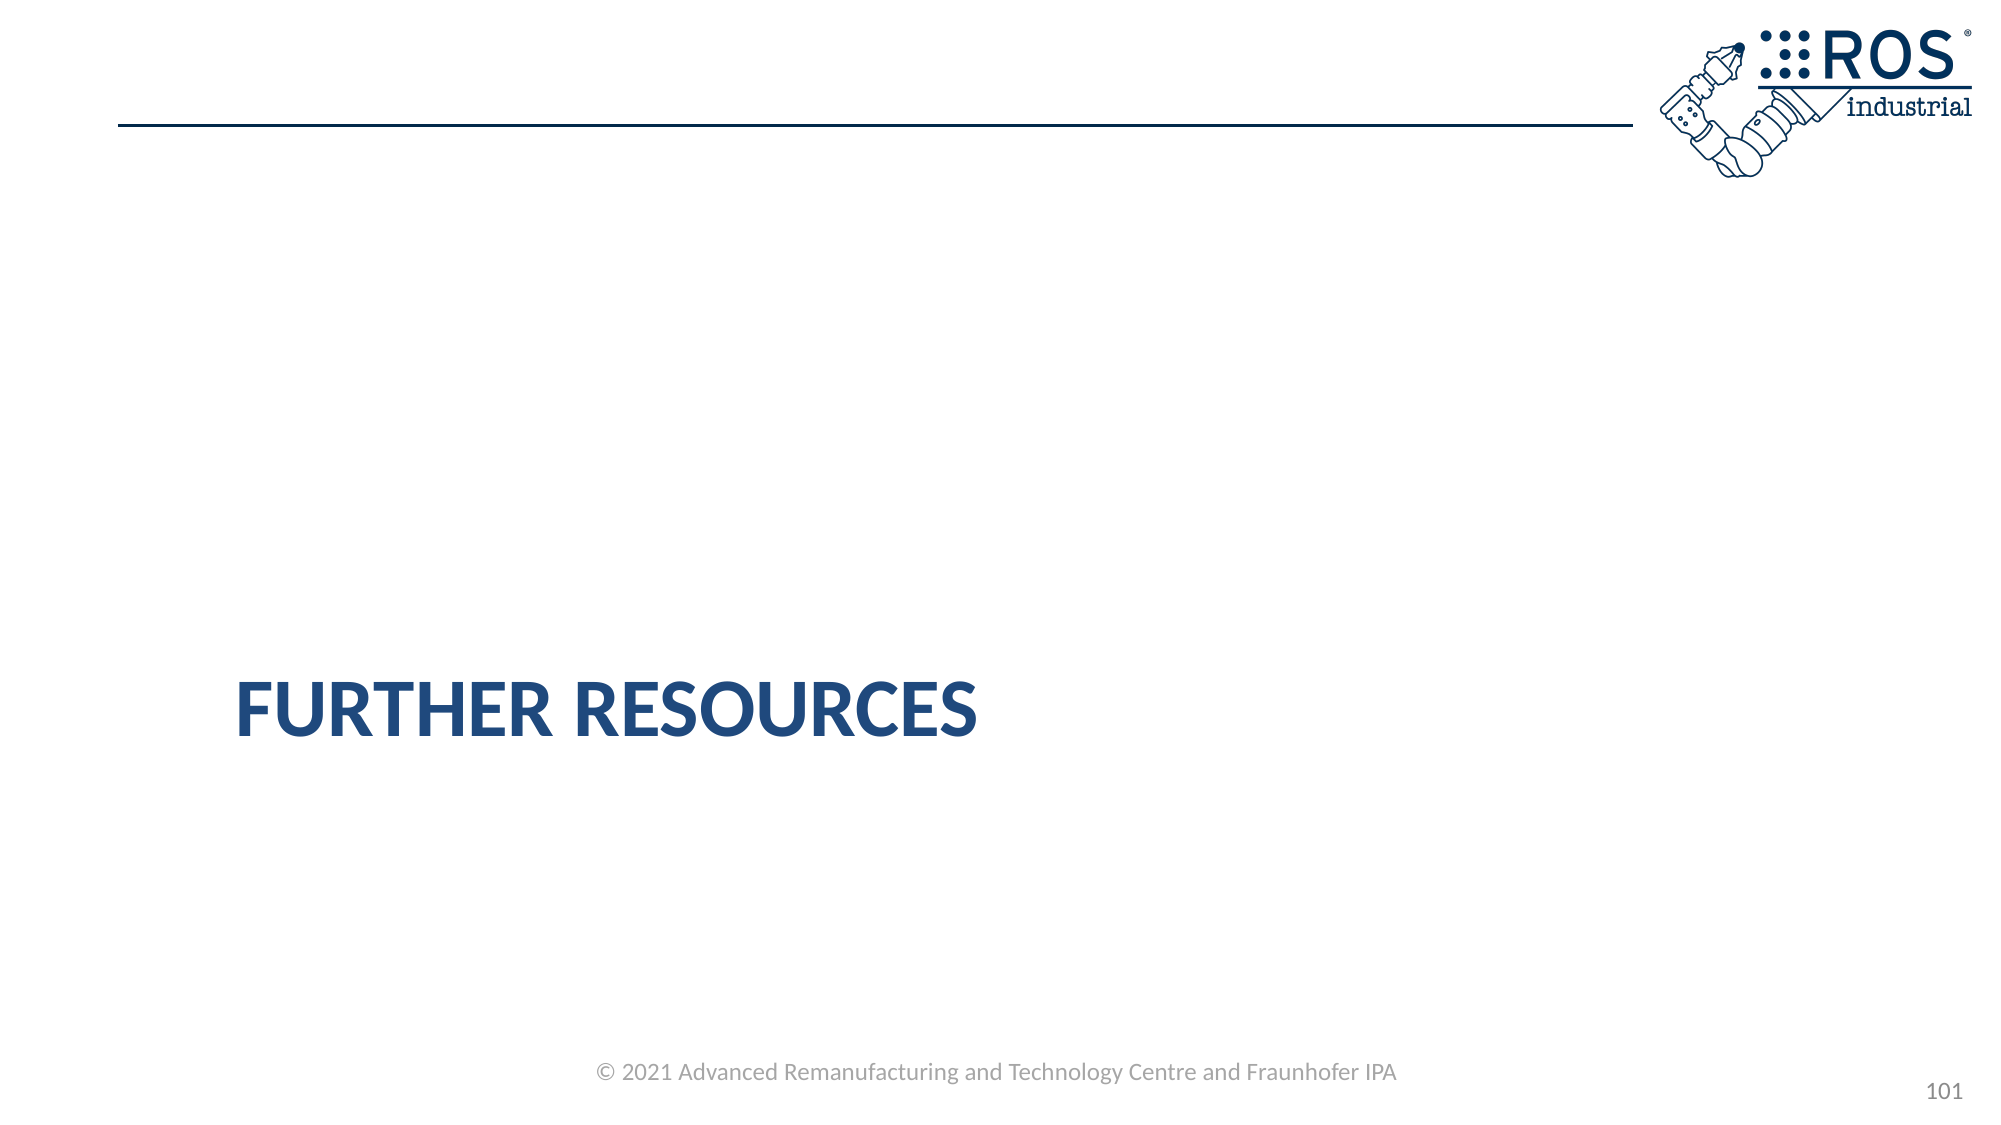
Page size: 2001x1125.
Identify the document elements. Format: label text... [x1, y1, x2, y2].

slide_number 101 [1881, 1070, 1979, 1108]
picture [1657, 0, 1977, 213]
title Further resources [220, 646, 1858, 870]
